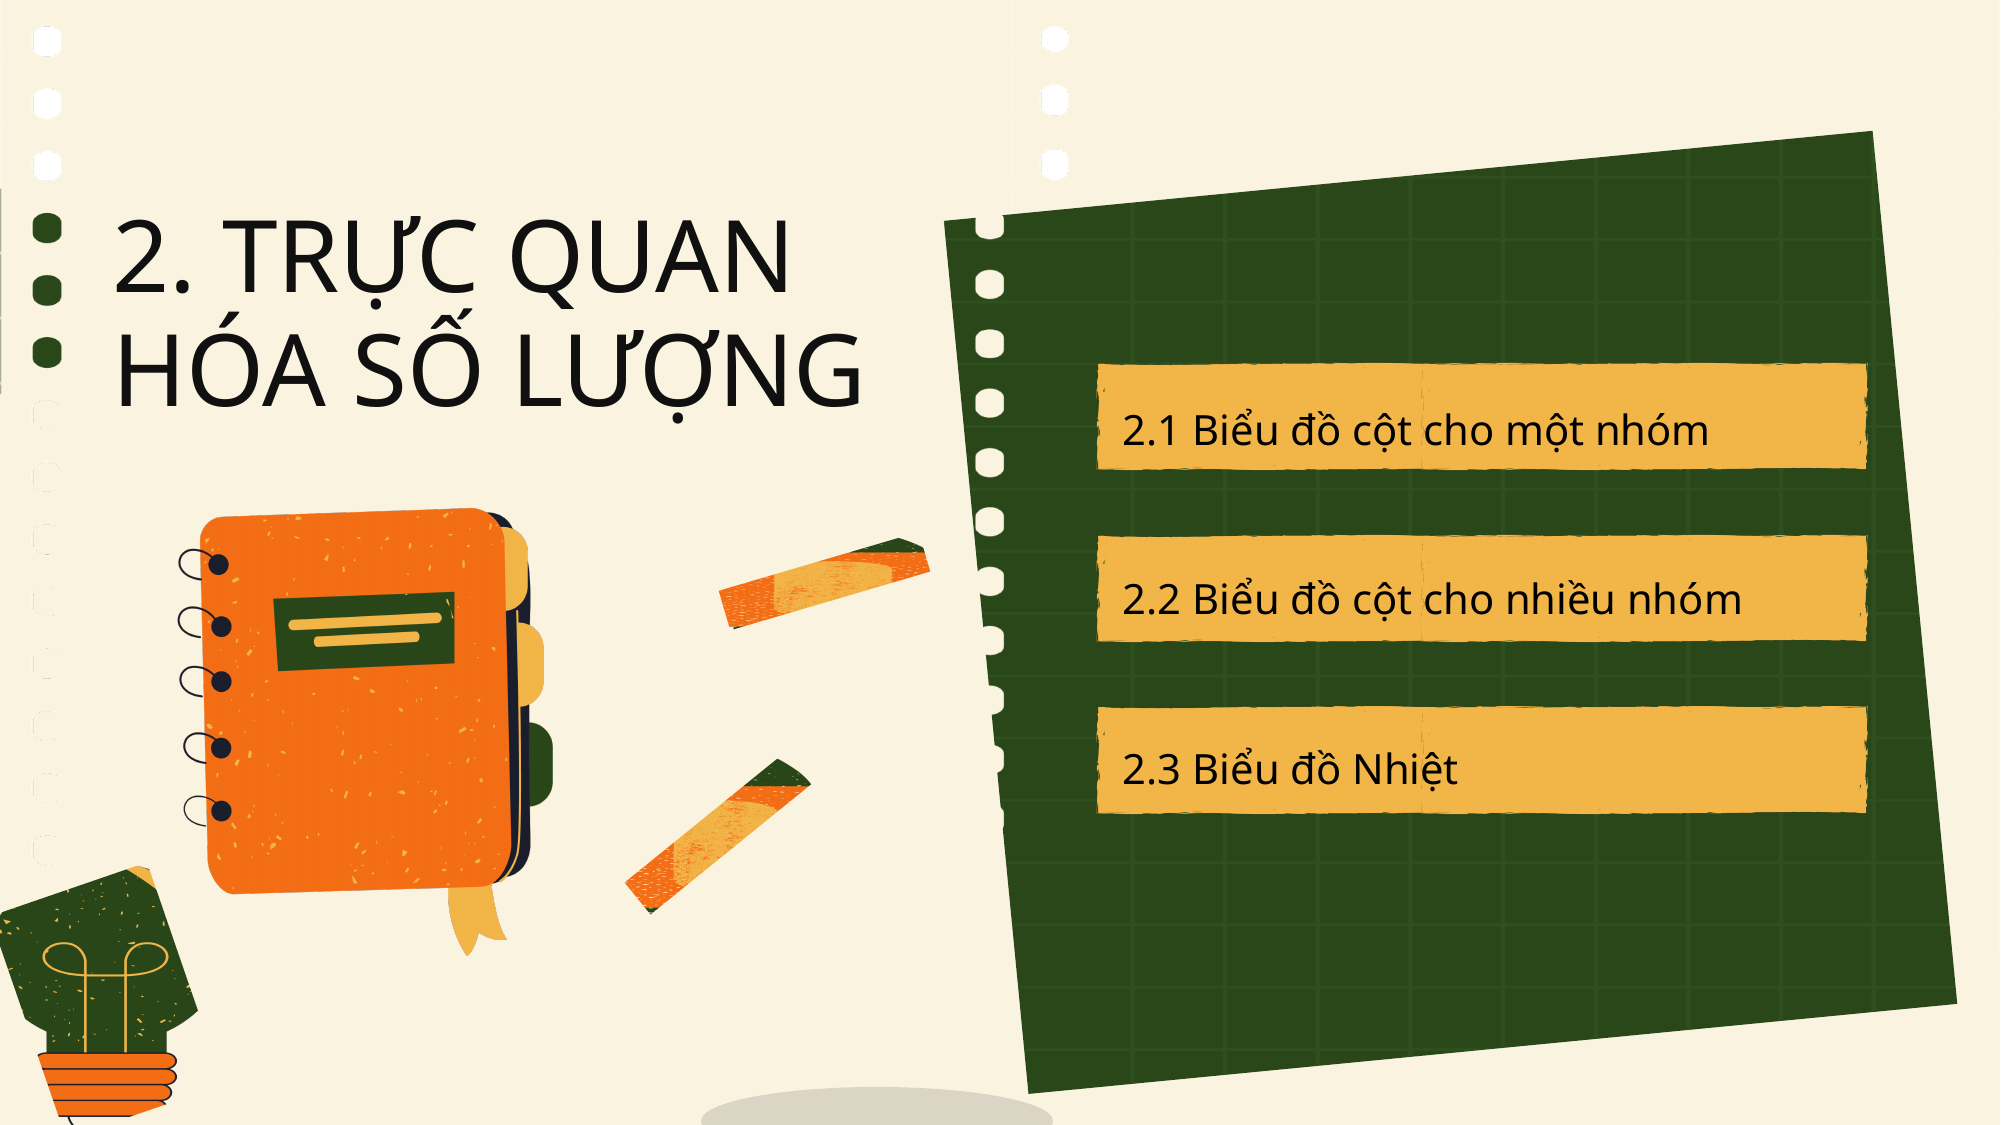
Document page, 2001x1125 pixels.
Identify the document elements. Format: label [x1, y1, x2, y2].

text_box [1095, 704, 1869, 815]
text_box [0, 956, 2000, 1125]
text_box [1095, 534, 1869, 643]
text_box [0, 0, 2000, 956]
text_box [701, 1086, 1053, 1125]
text_box [1095, 362, 1869, 471]
